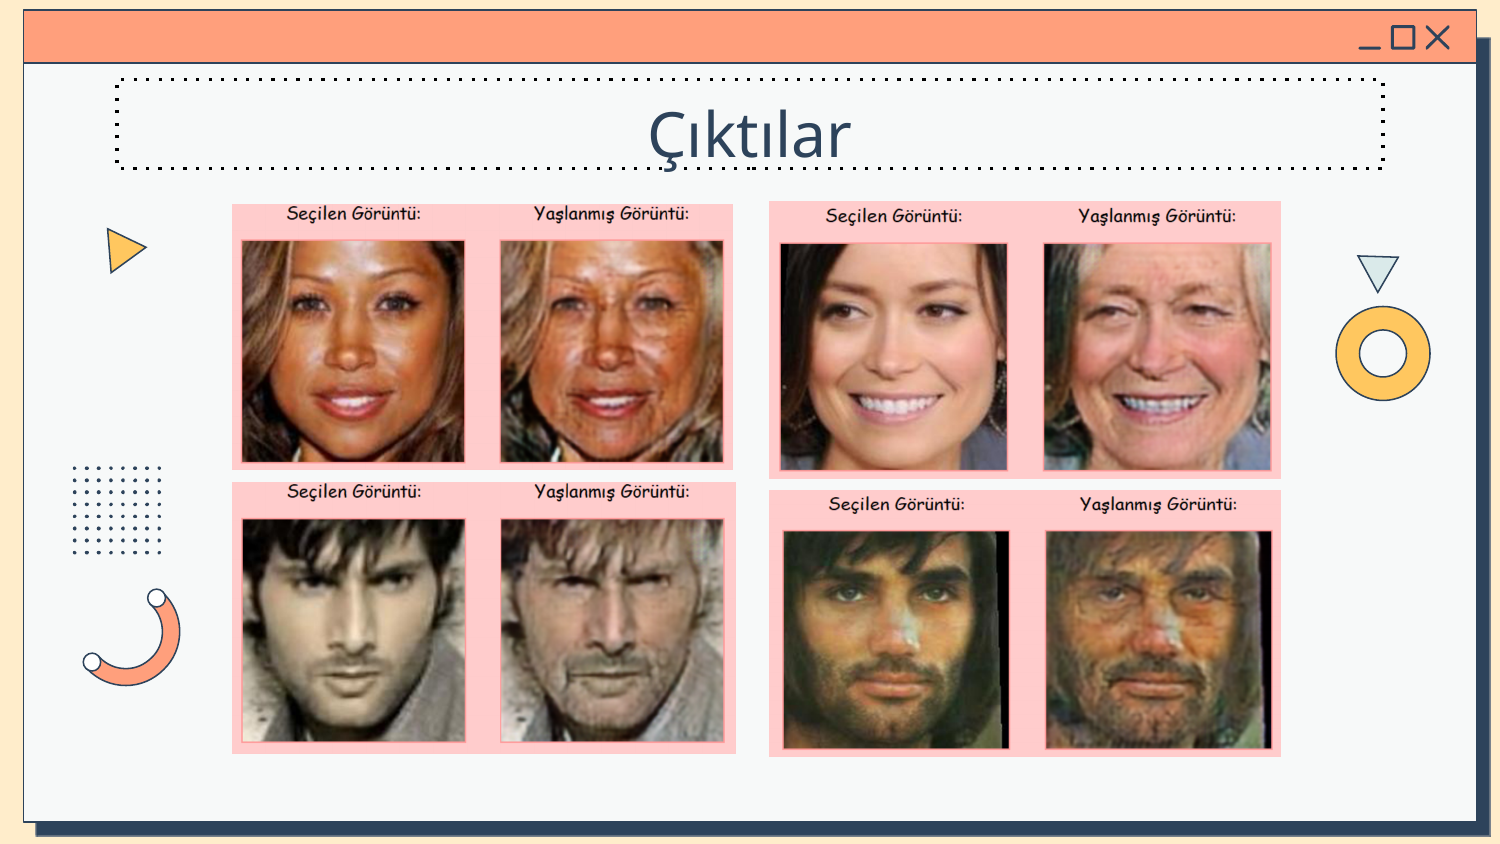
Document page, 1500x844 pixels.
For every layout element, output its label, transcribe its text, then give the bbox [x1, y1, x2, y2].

text_box [107, 228, 147, 273]
picture [232, 204, 733, 471]
picture [769, 201, 1282, 480]
text_box [1336, 306, 1431, 401]
title Çıktılar [115, 78, 1385, 170]
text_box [72, 466, 162, 555]
picture [232, 482, 736, 754]
text_box [1358, 255, 1399, 293]
picture [769, 489, 1282, 757]
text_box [83, 588, 180, 686]
